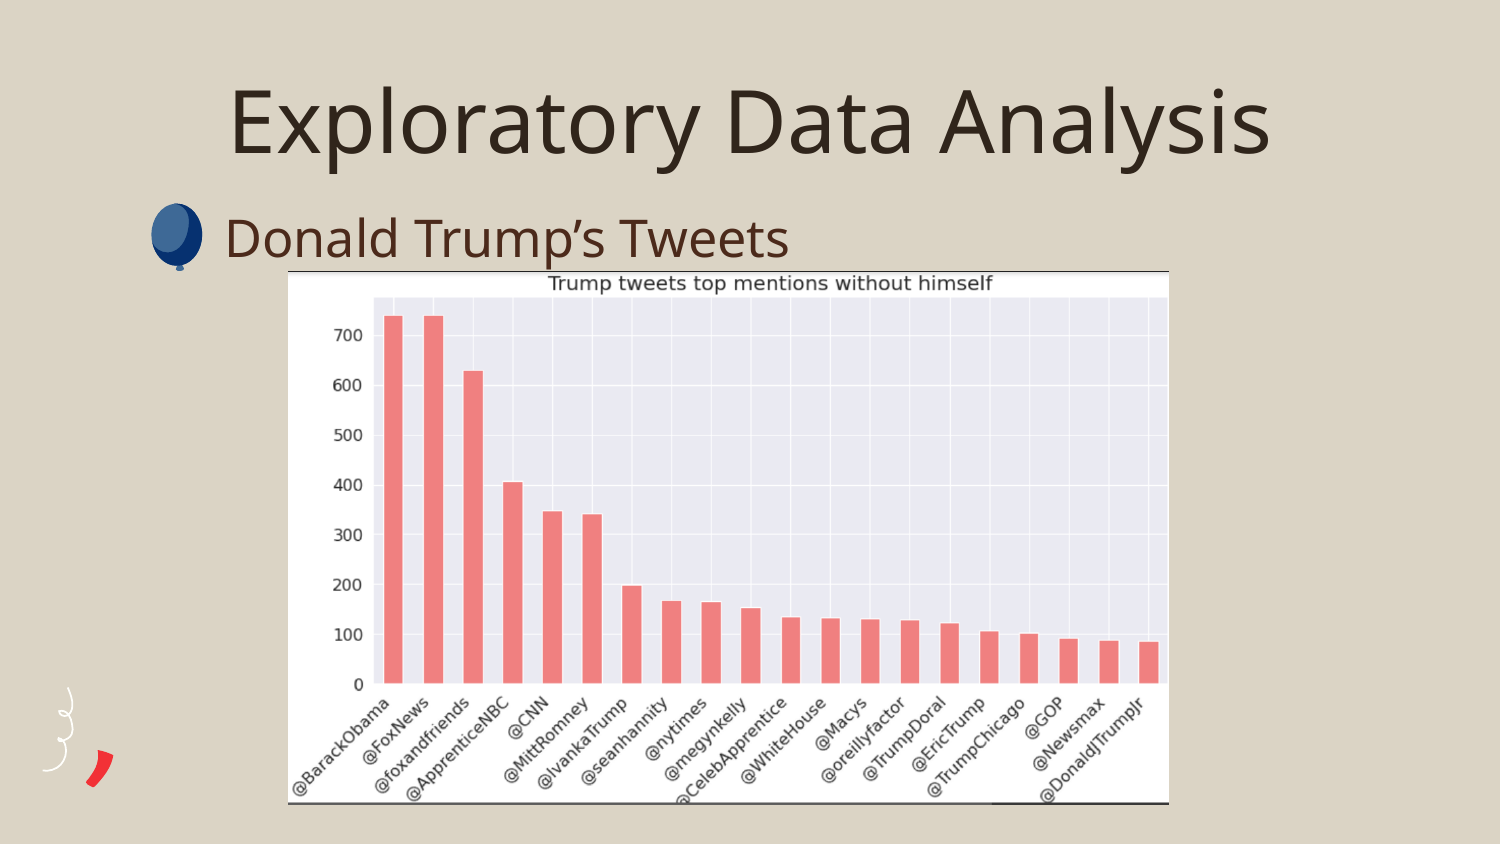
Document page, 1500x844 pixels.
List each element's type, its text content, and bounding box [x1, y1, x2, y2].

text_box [151, 203, 203, 272]
text_box Exploratory Data Analysis [116, 104, 1384, 204]
picture [287, 270, 1170, 805]
text_box Donald Trump’s Tweets [209, 190, 833, 344]
